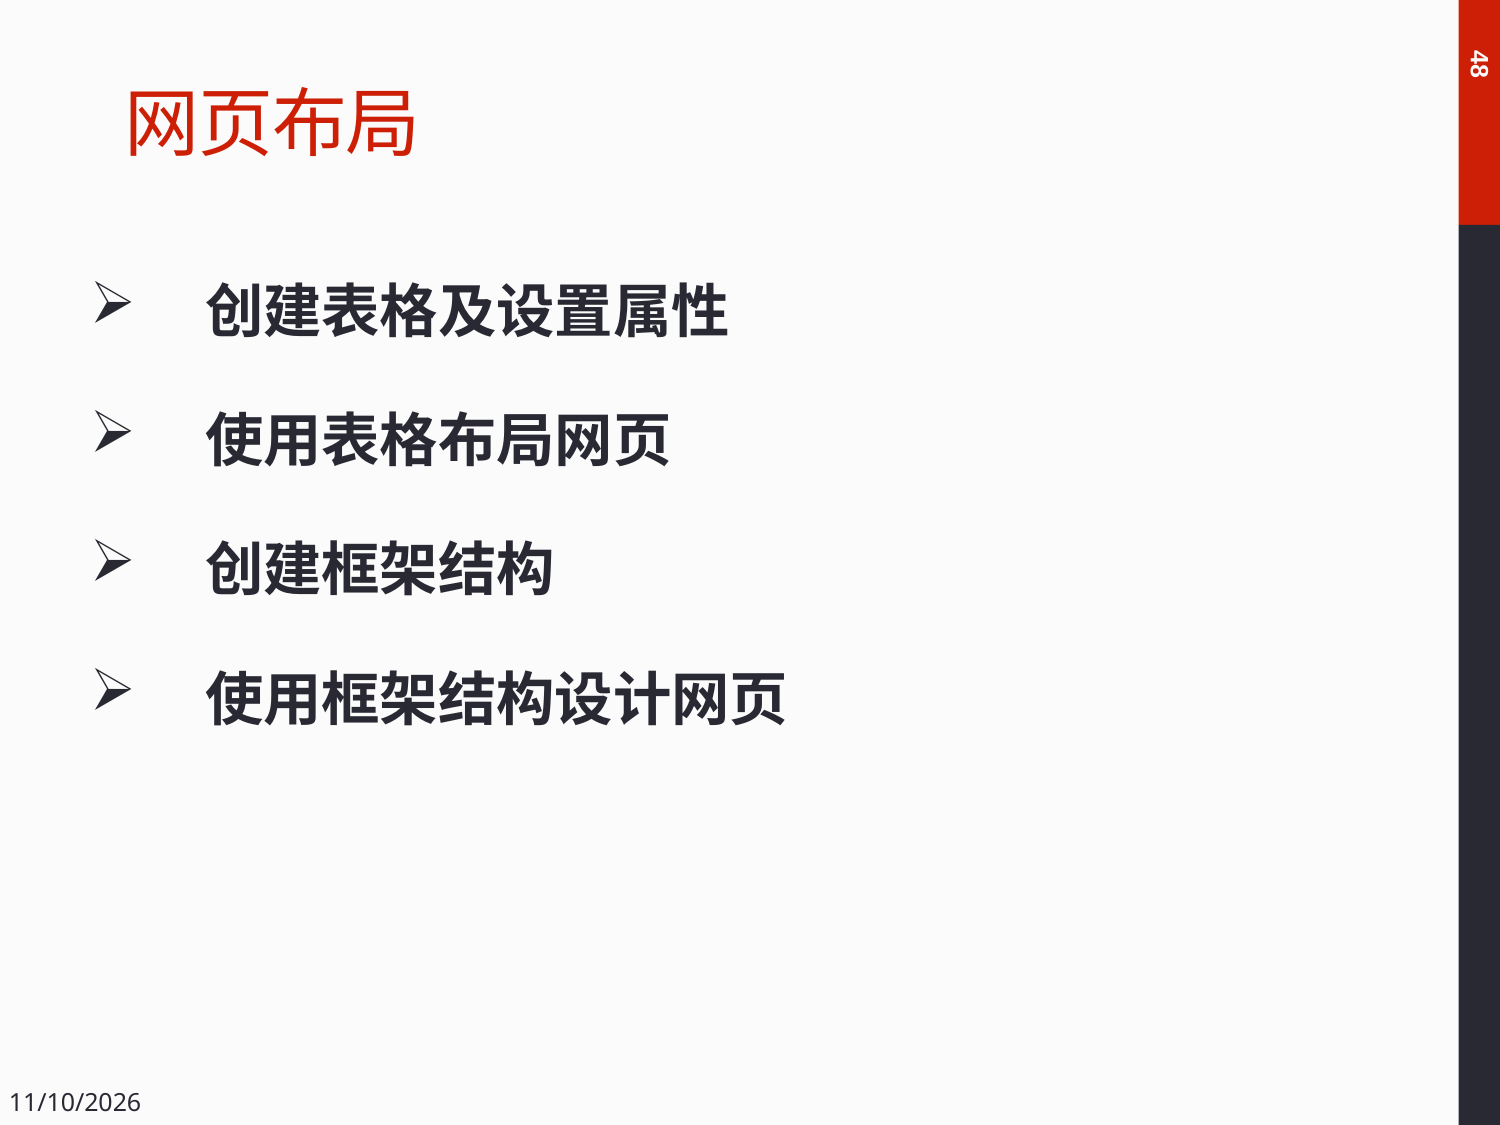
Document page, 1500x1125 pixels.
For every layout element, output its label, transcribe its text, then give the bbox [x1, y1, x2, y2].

slide_number 48 [1450, 15, 1500, 114]
list 创建表格及设置属性 使用表格布局网页 创建框架结构 使用框架结构设计网页 [75, 231, 1325, 1024]
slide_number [0, 1070, 183, 1121]
title 网页布局 [75, 24, 1282, 173]
